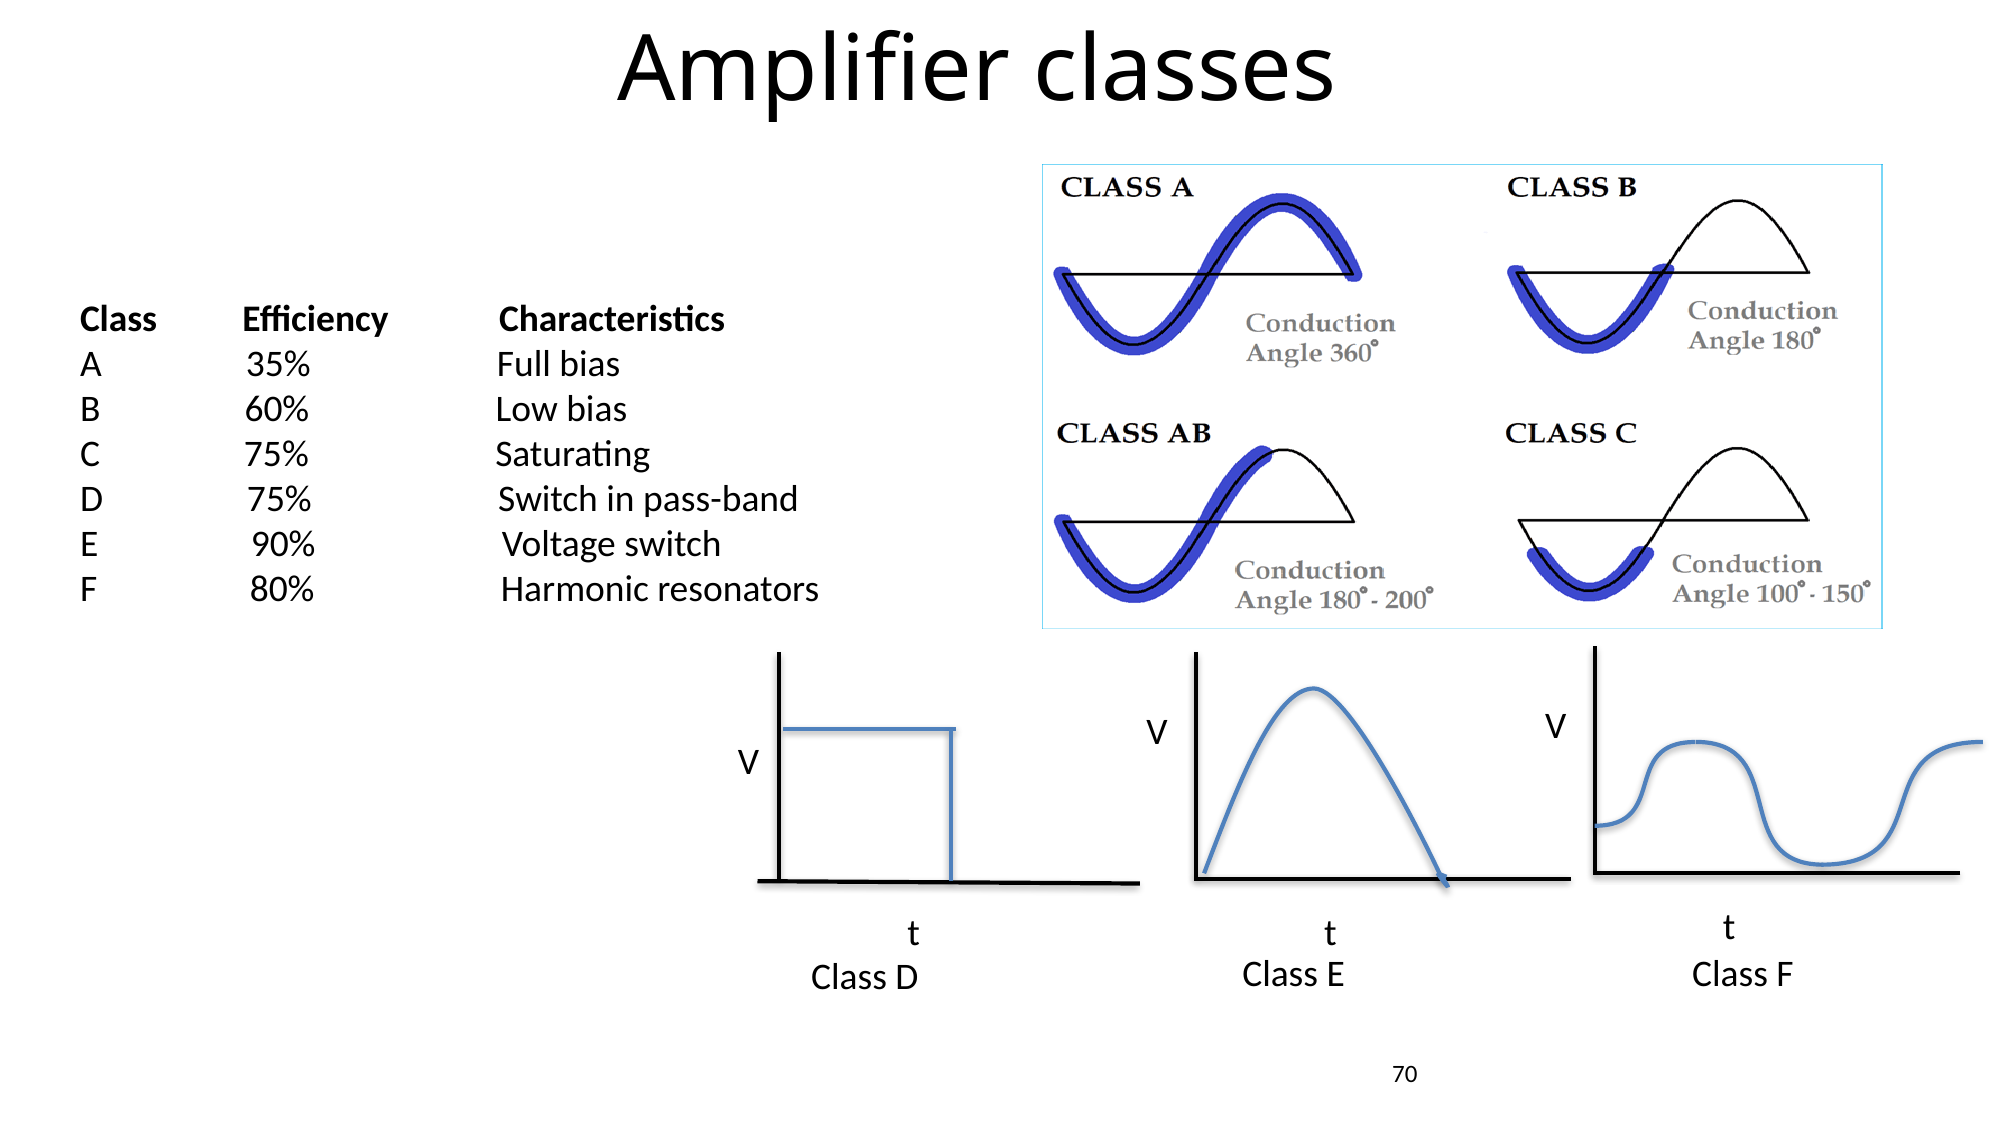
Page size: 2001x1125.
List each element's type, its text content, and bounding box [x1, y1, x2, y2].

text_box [730, 652, 1140, 1006]
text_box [1138, 652, 1571, 1003]
text_box Amplifier classes [113, 8, 1842, 119]
picture [1042, 164, 1883, 629]
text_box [1537, 646, 1983, 1002]
slide_number 70 [1074, 1003, 1425, 1125]
